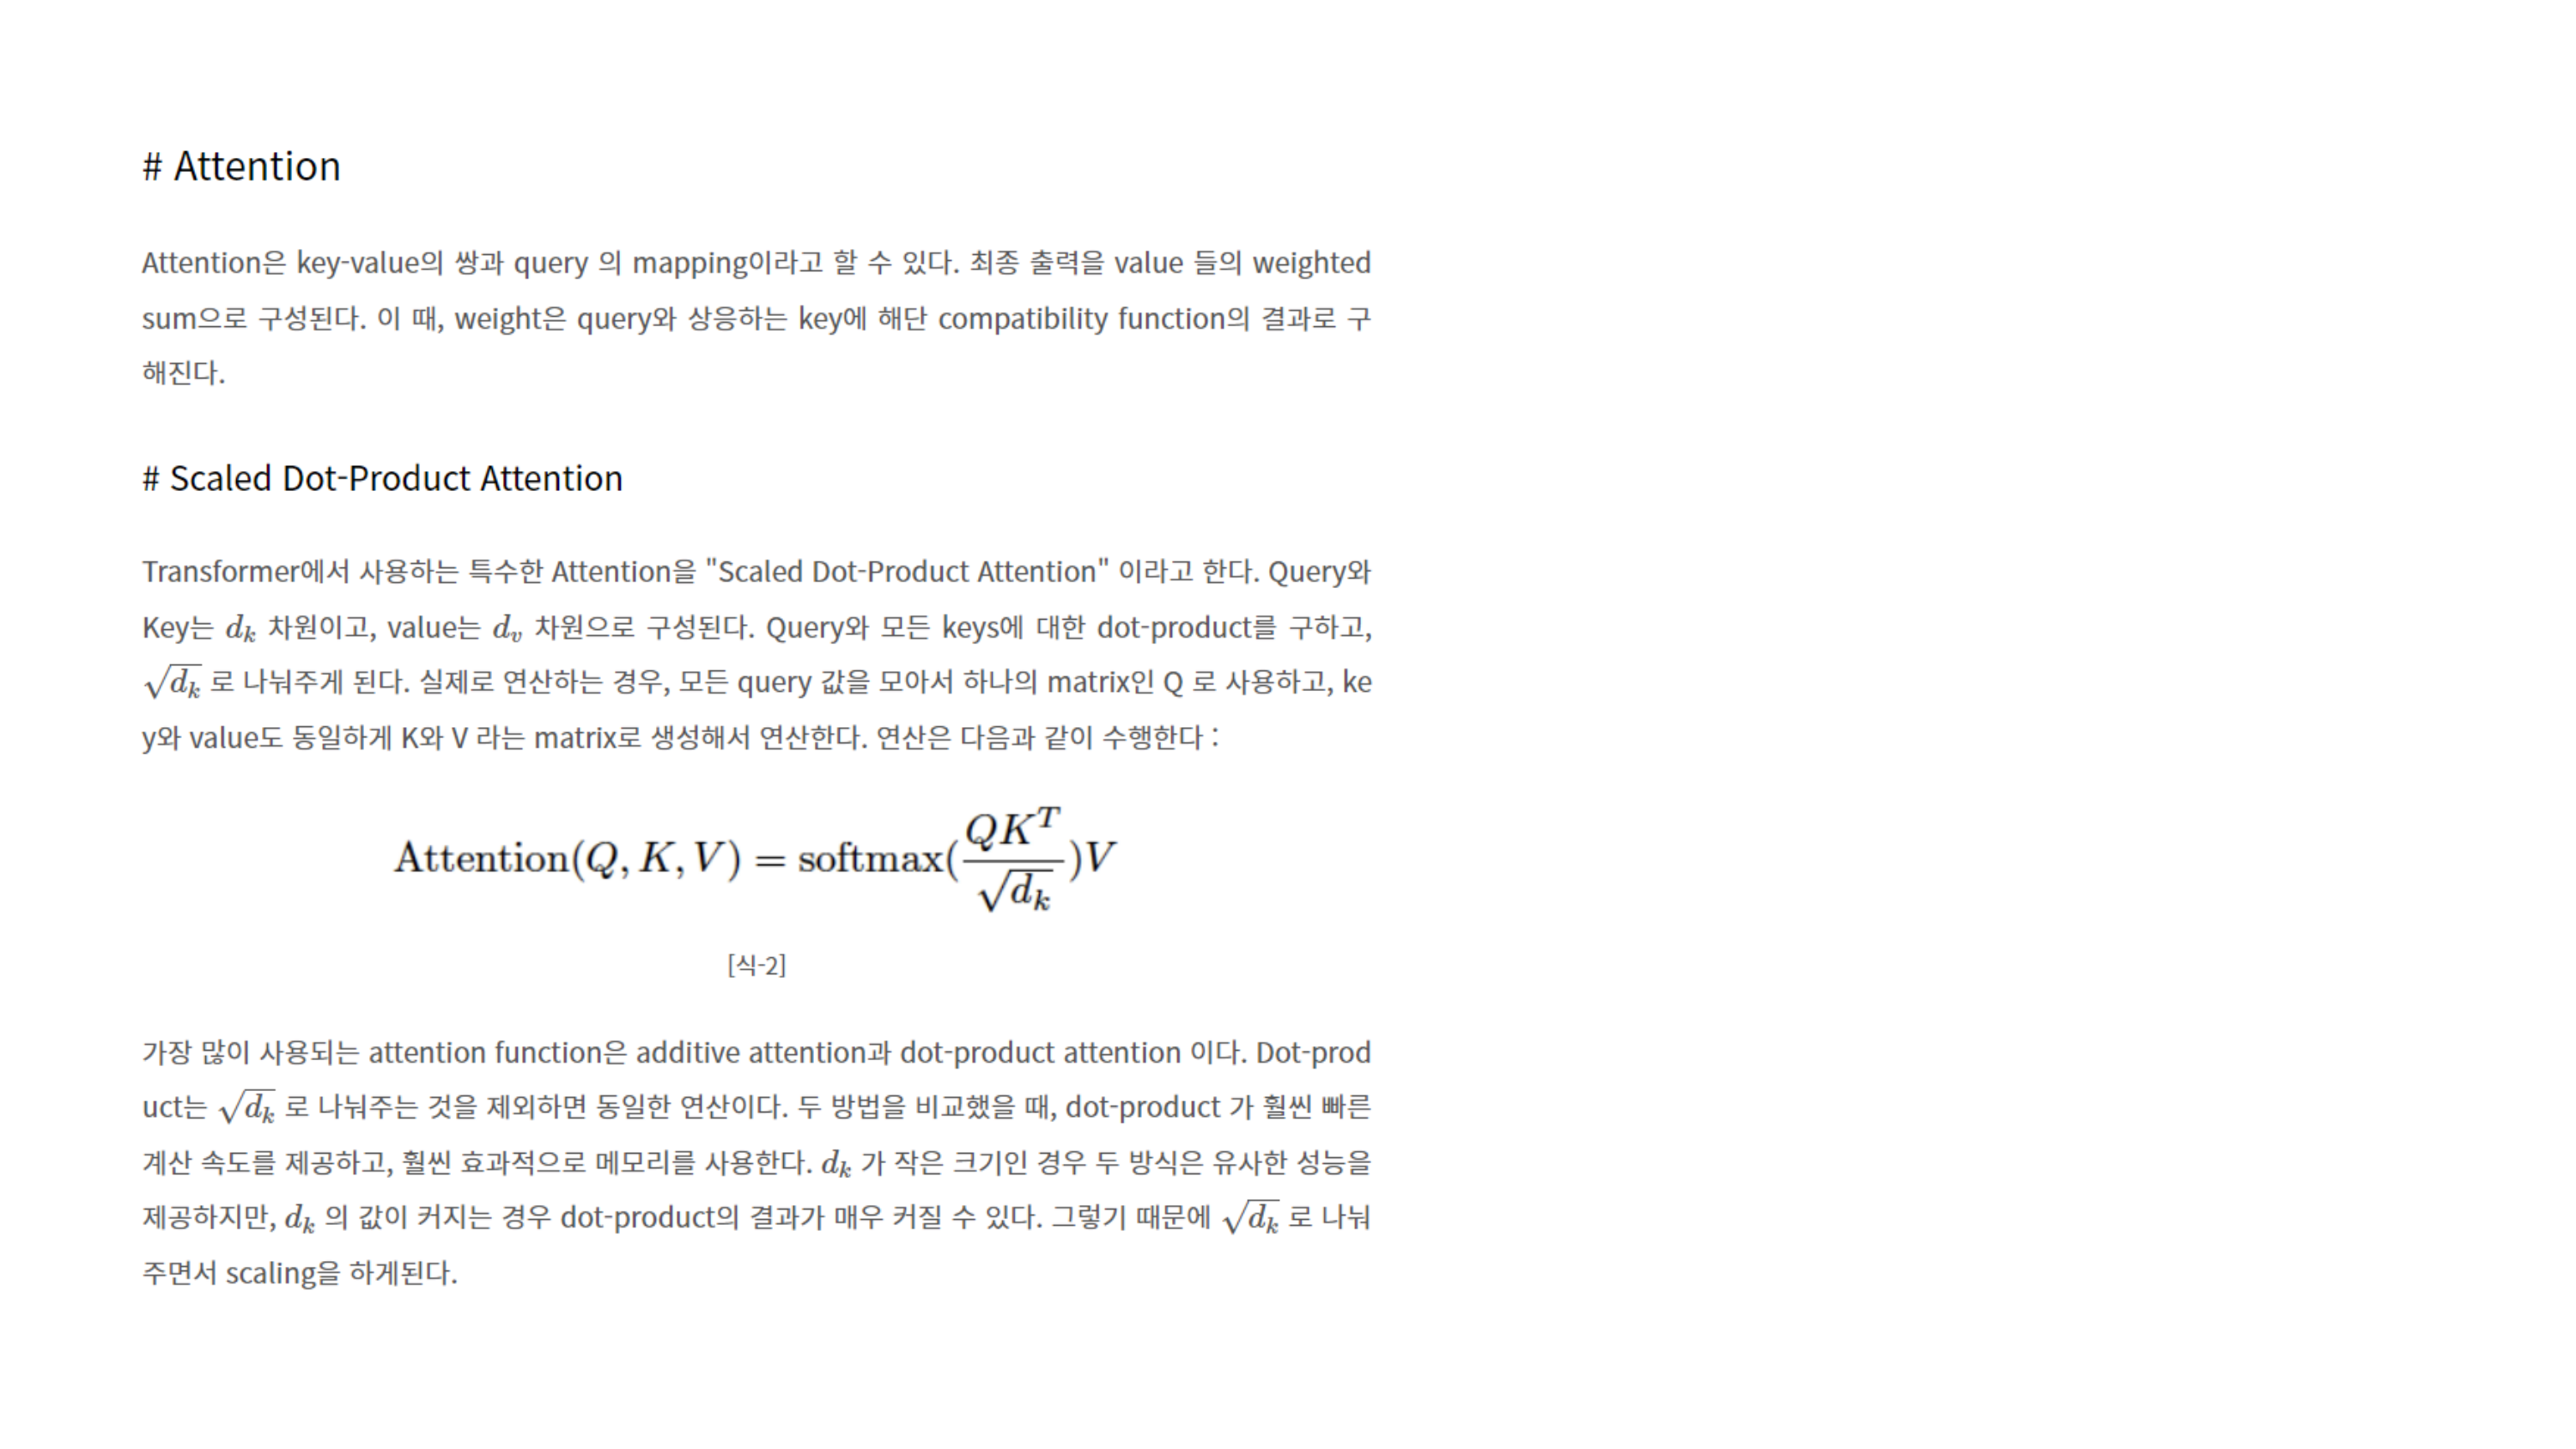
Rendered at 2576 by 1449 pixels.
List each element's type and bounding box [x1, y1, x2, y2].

picture [128, 126, 1406, 1322]
